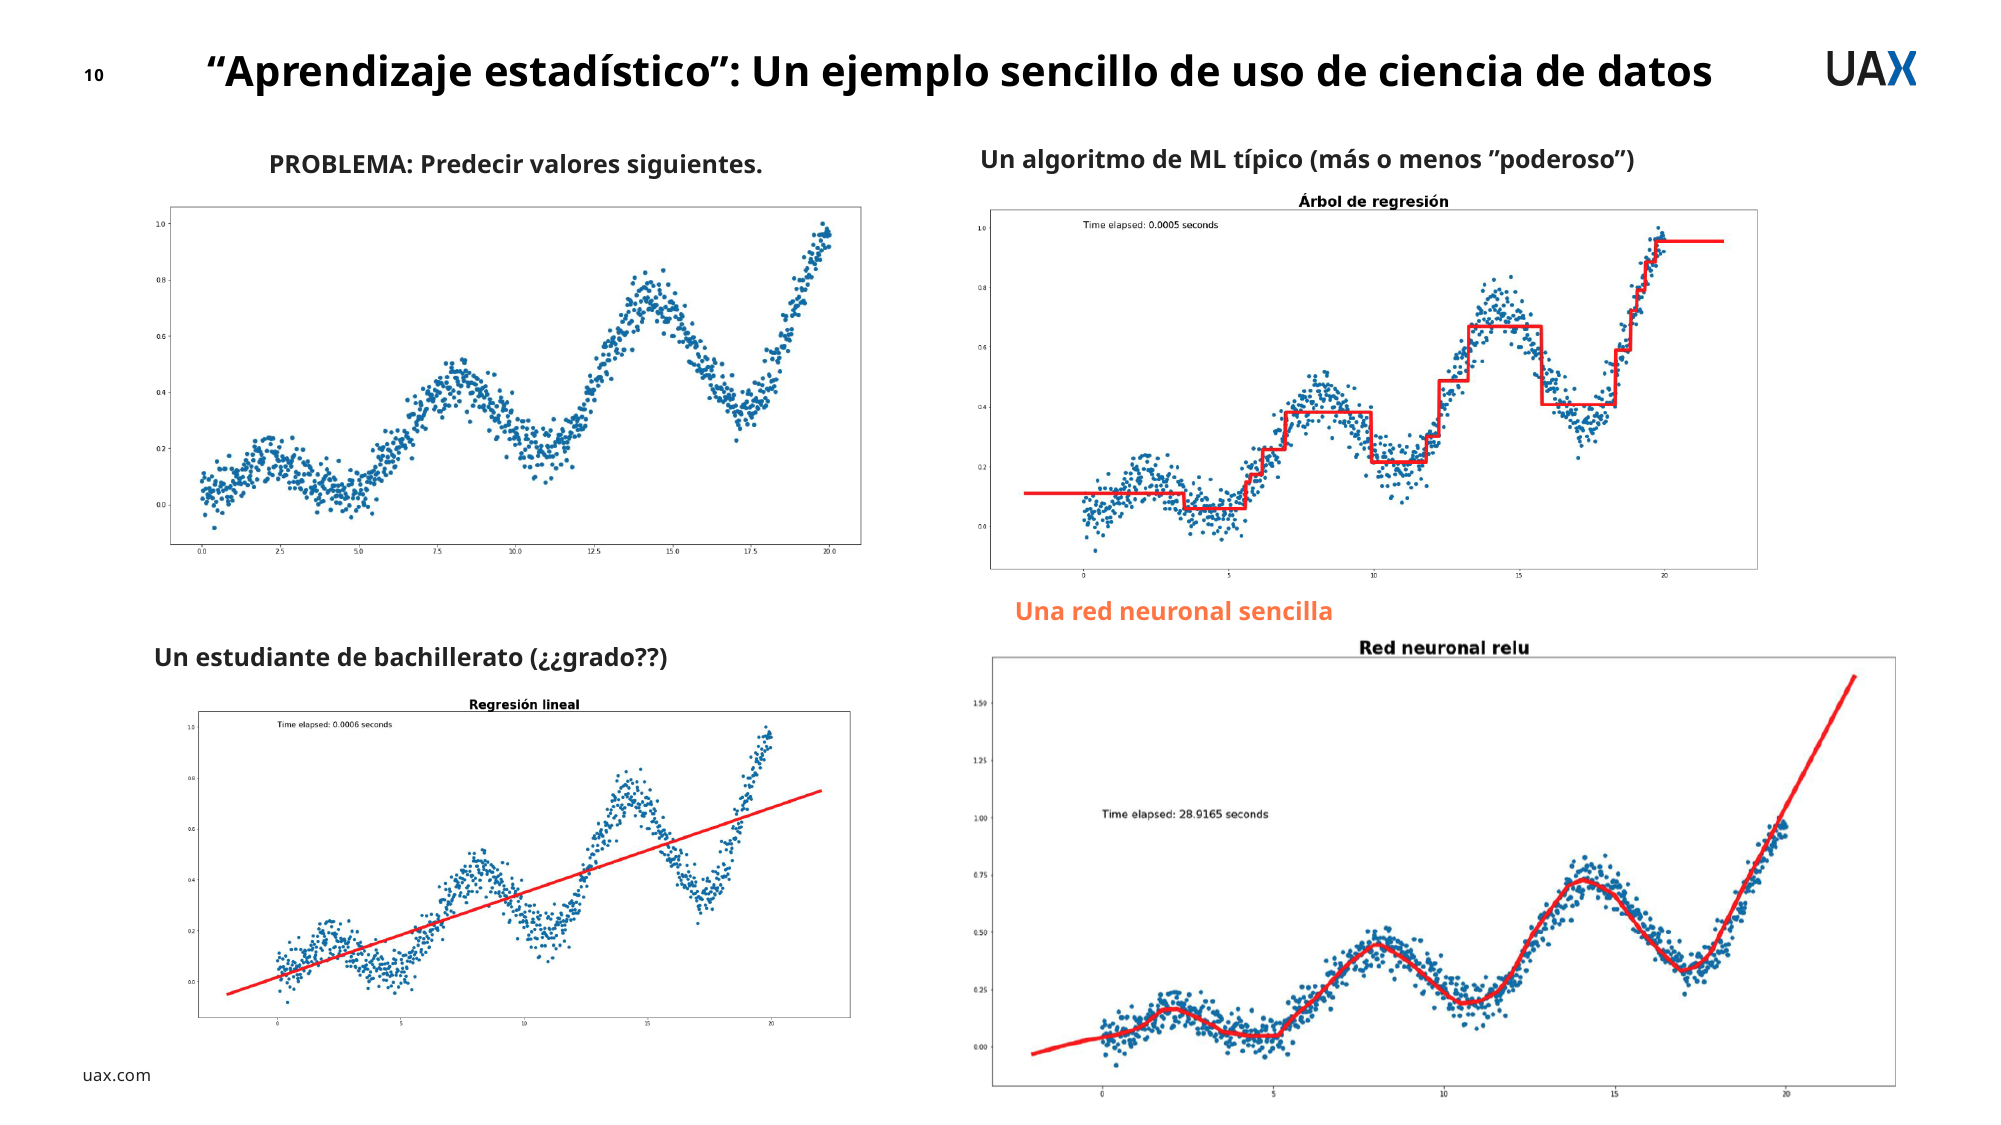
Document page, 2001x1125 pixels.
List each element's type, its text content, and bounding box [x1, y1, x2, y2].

picture [125, 175, 908, 589]
title “Aprendizaje estadístico”: Un ejemplo sencillo de uso de ciencia de datos [207, 50, 2000, 120]
text_box PROBLEMA: Predecir valores siguientes. [169, 140, 863, 174]
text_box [138, 633, 945, 1042]
slide_number 10 [83, 62, 137, 86]
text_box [962, 587, 1949, 1125]
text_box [960, 135, 1875, 588]
